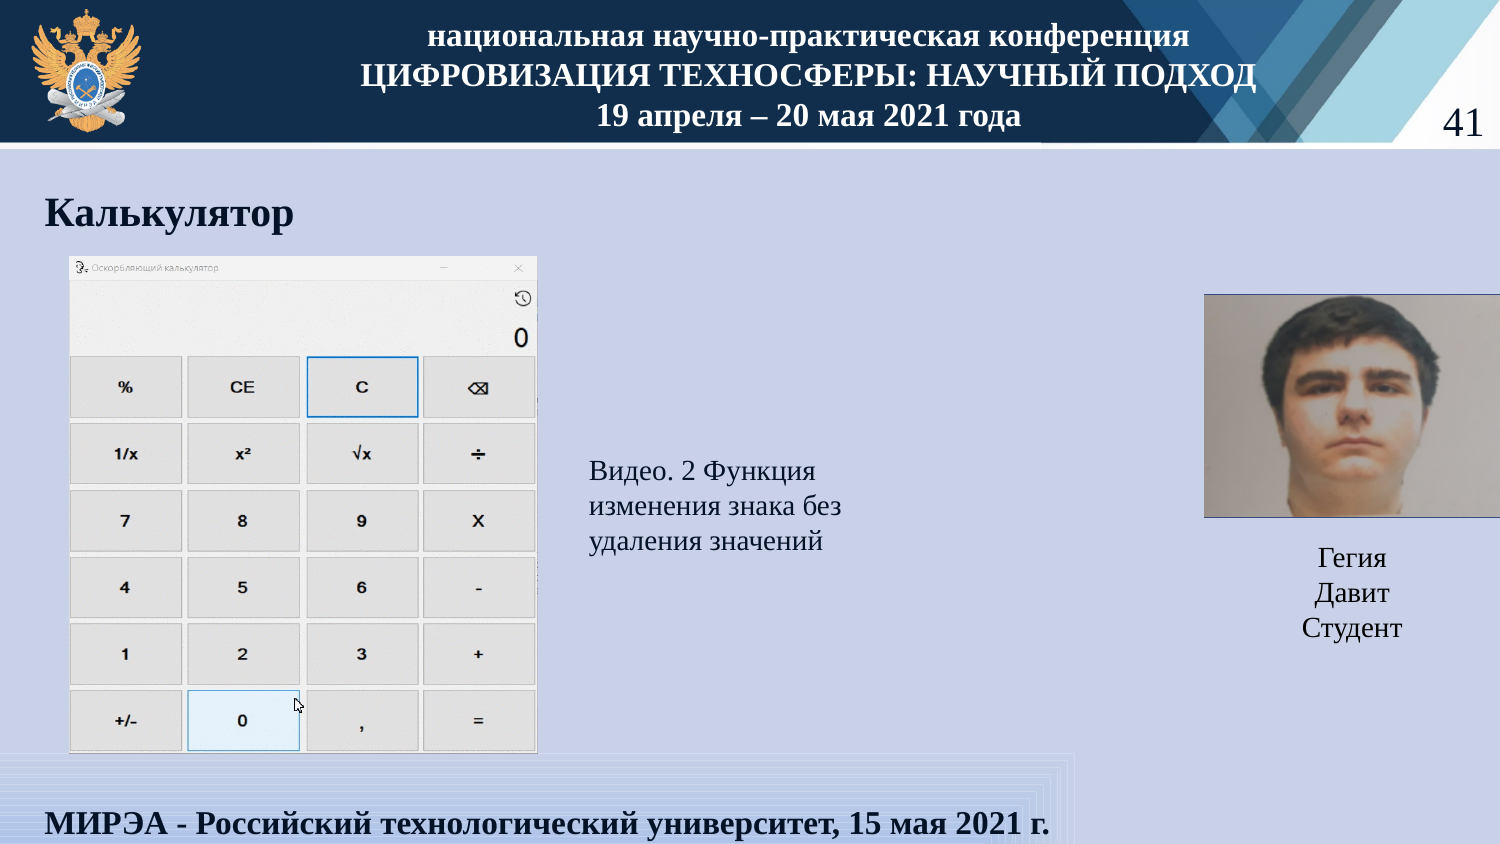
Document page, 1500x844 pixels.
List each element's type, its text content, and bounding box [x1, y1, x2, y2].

text_box Гегия Давит Студент [1204, 531, 1500, 652]
text_box МИРЭА - Российский технологический университет, 15 мая 2021 г. [29, 798, 1176, 844]
slide_number 40 [1381, 97, 1500, 142]
footer Калькулятор [29, 177, 1471, 243]
picture [1204, 295, 1500, 517]
picture [0, 0, 1500, 149]
text_box национальная научно-практическая конференция ЦИФРОВИЗАЦИЯ ТЕХНОСФЕРЫ: НАУЧНЫЙ ПОДХОД 19 апреля – 20 мая 2021 года [159, 5, 1459, 141]
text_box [68, 255, 539, 755]
text_box Видео. 2 Функция изменения знака без удаления значений [573, 444, 894, 566]
